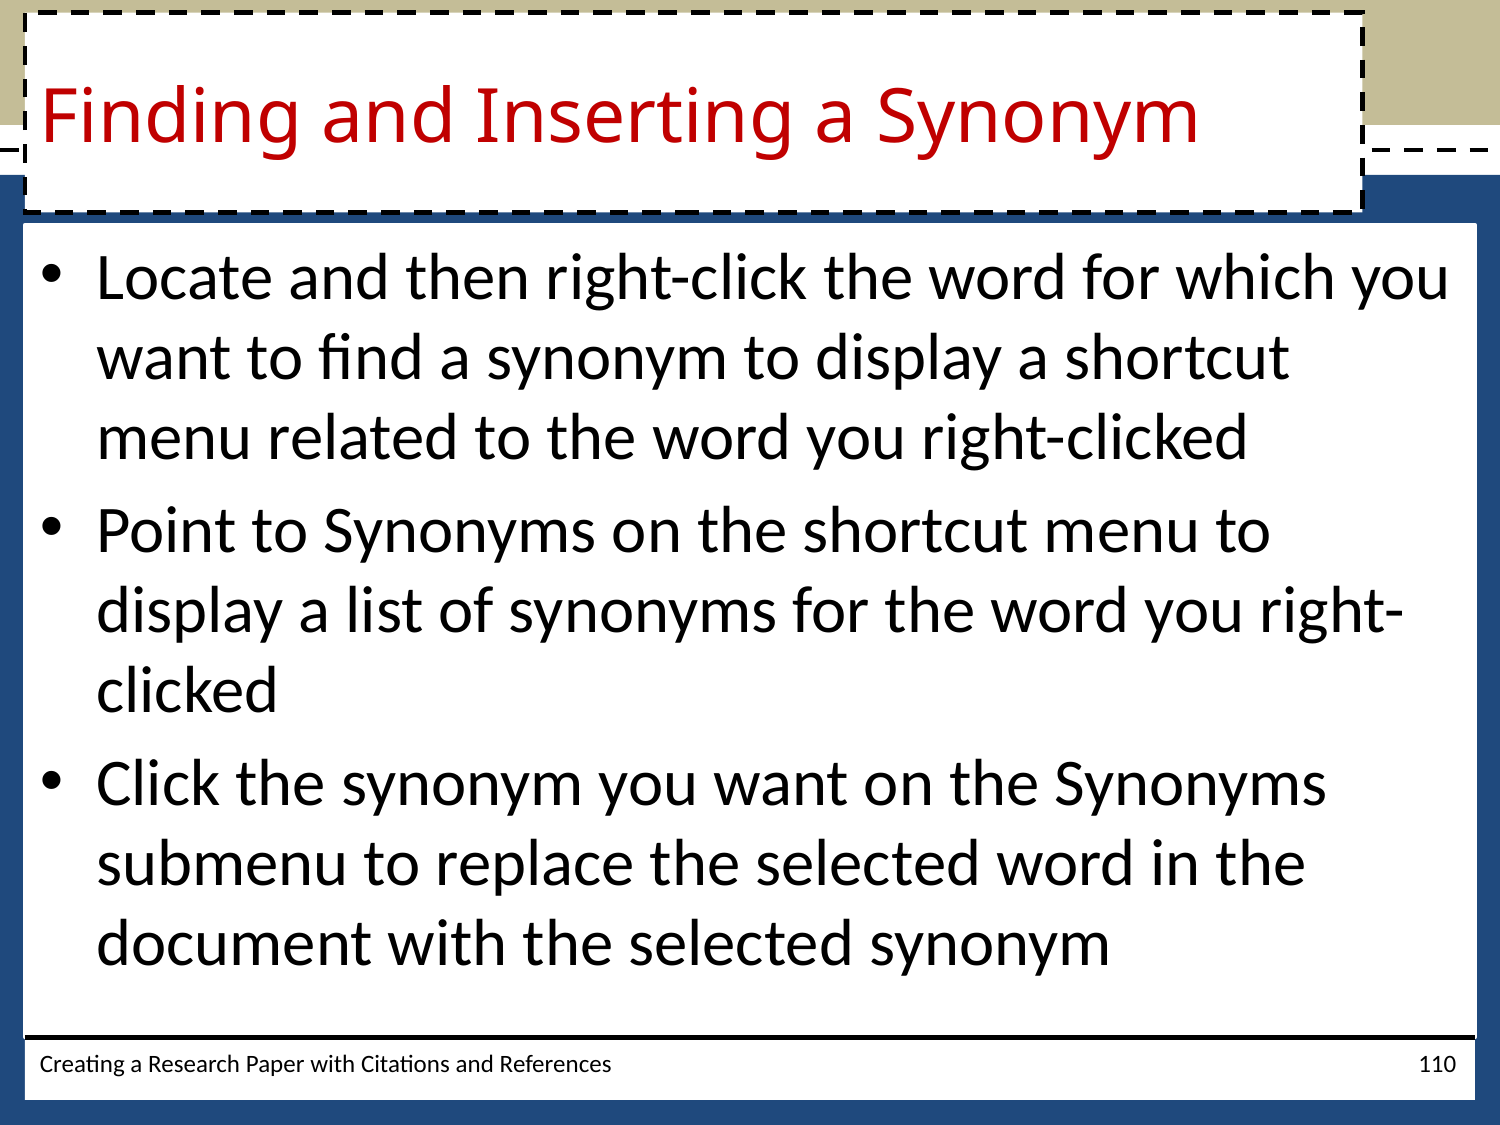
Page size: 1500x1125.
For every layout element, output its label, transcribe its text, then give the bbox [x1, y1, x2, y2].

title Finding and Inserting a Synonym [23, 10, 1365, 215]
list Locate and then right-click the word for which you want to find a synonym to display a shortcut menu related to the word you right-clicked Point to Synonyms on the shortcut menu to display a list of synonyms for the word you right-clicked Click the synonym you want on the Synonyms submenu to replace the selected word in the document with the selected synonym [24, 224, 1476, 1024]
slide_number 110 [1400, 1040, 1475, 1100]
footer Creating a Research Paper with Citations and References [24, 1040, 1400, 1100]
